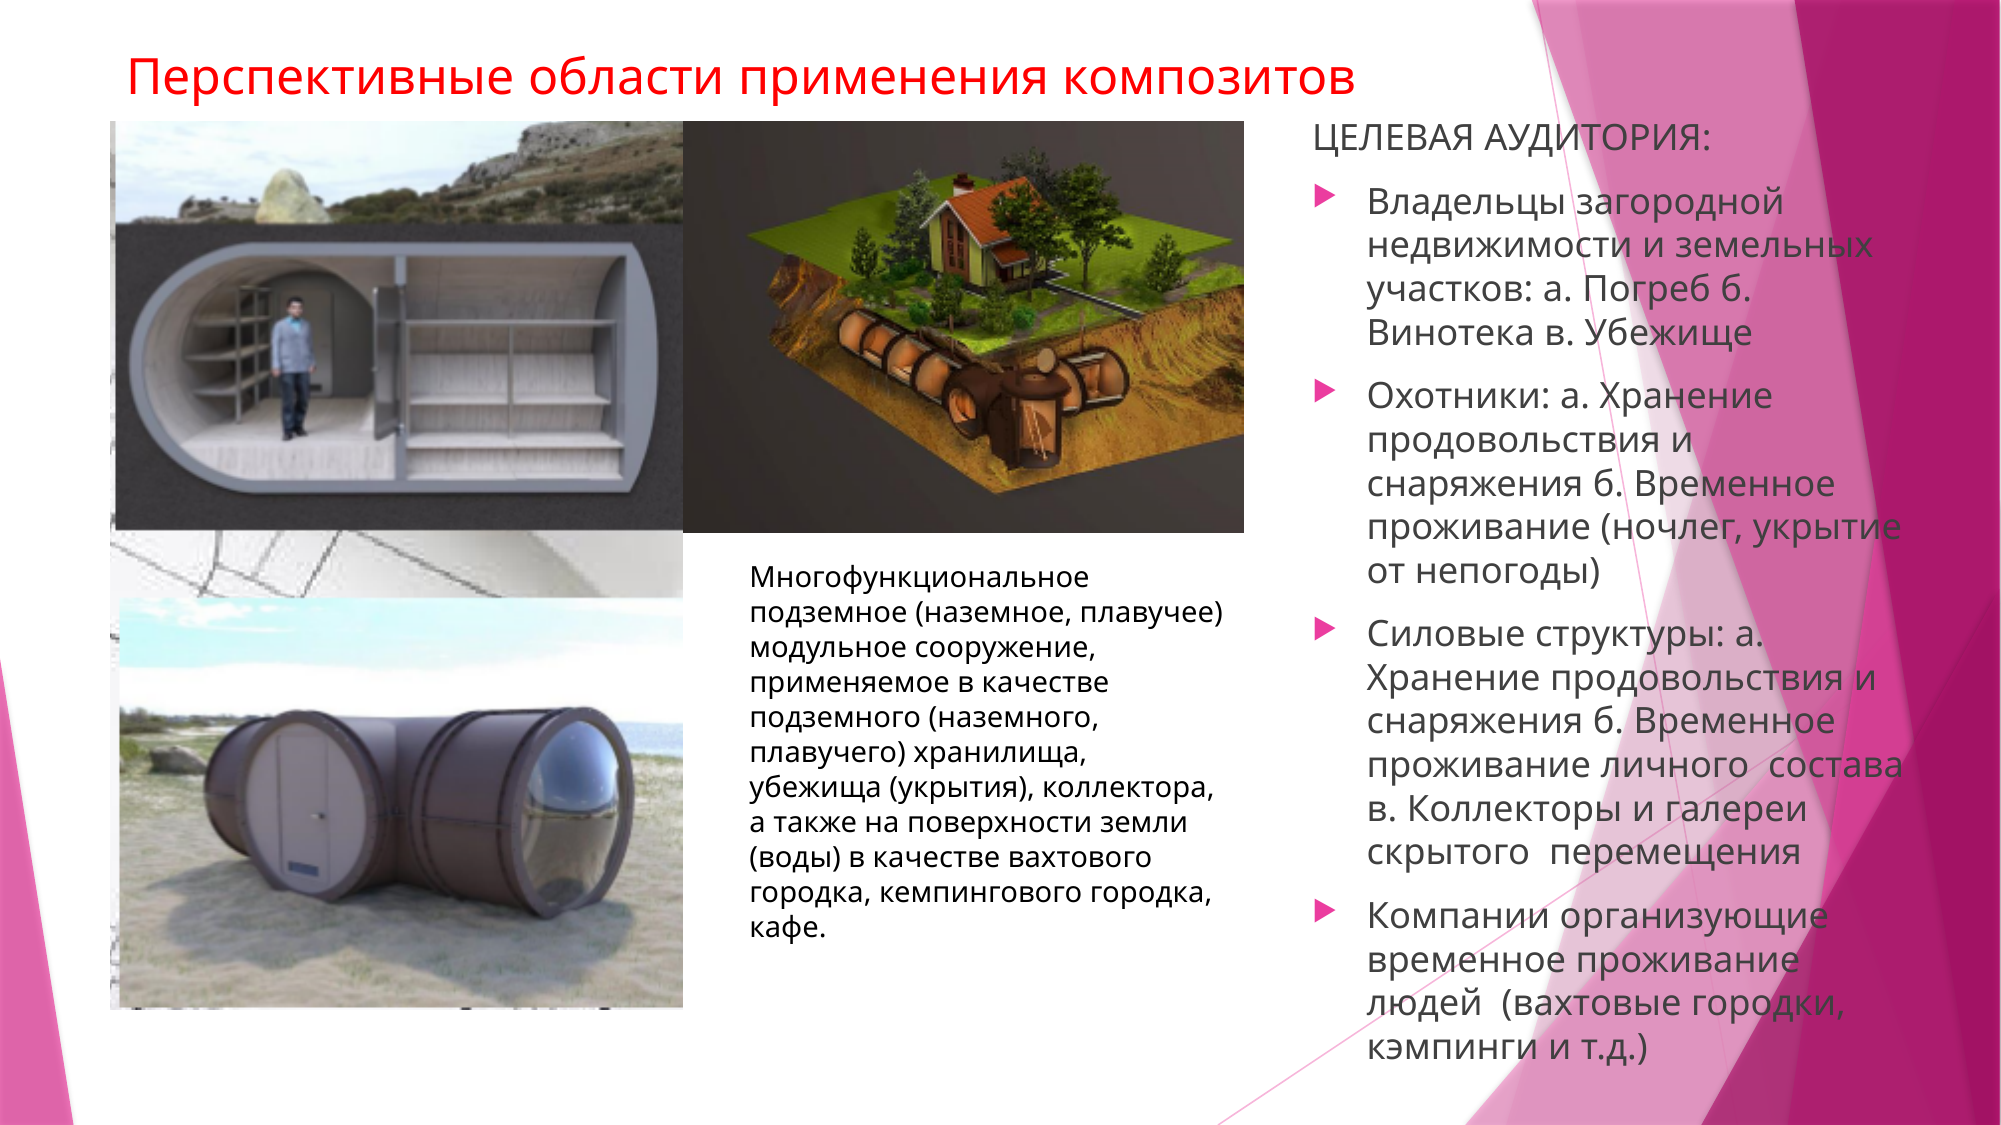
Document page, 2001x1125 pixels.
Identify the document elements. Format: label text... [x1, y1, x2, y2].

text_box Многофункциональное подземное (наземное, плавучее) модульное сооружение, применяемое в качестве подземного (наземного, плавучего) хранилища, убежища (укрытия), коллектора, а также на поверхности земли (воды) в качестве вахтового городка, кемпингового городка, кафе. [734, 551, 1244, 951]
picture [109, 120, 1244, 1010]
list ЦЕЛЕВАЯ АУДИТОРИЯ: Владельцы загородной недвижимости и земельных участков: а. Погреб б. Винотека в. Убежище Охотники: а. Хранение продовольствия и снаряжения б. Временное проживание (ночлег, укрытие от непогоды) Силовые структуры: а. Хранение продовольствия и снаряжения б. Временное проживание личного состава в. Коллекторы и галереи скрытого перемещения Компании организующие временное проживание людей (вахтовые городки, кэмпинги и т.д.) [1297, 106, 1940, 1080]
title Перспективные области применения композитов [111, 37, 1522, 82]
